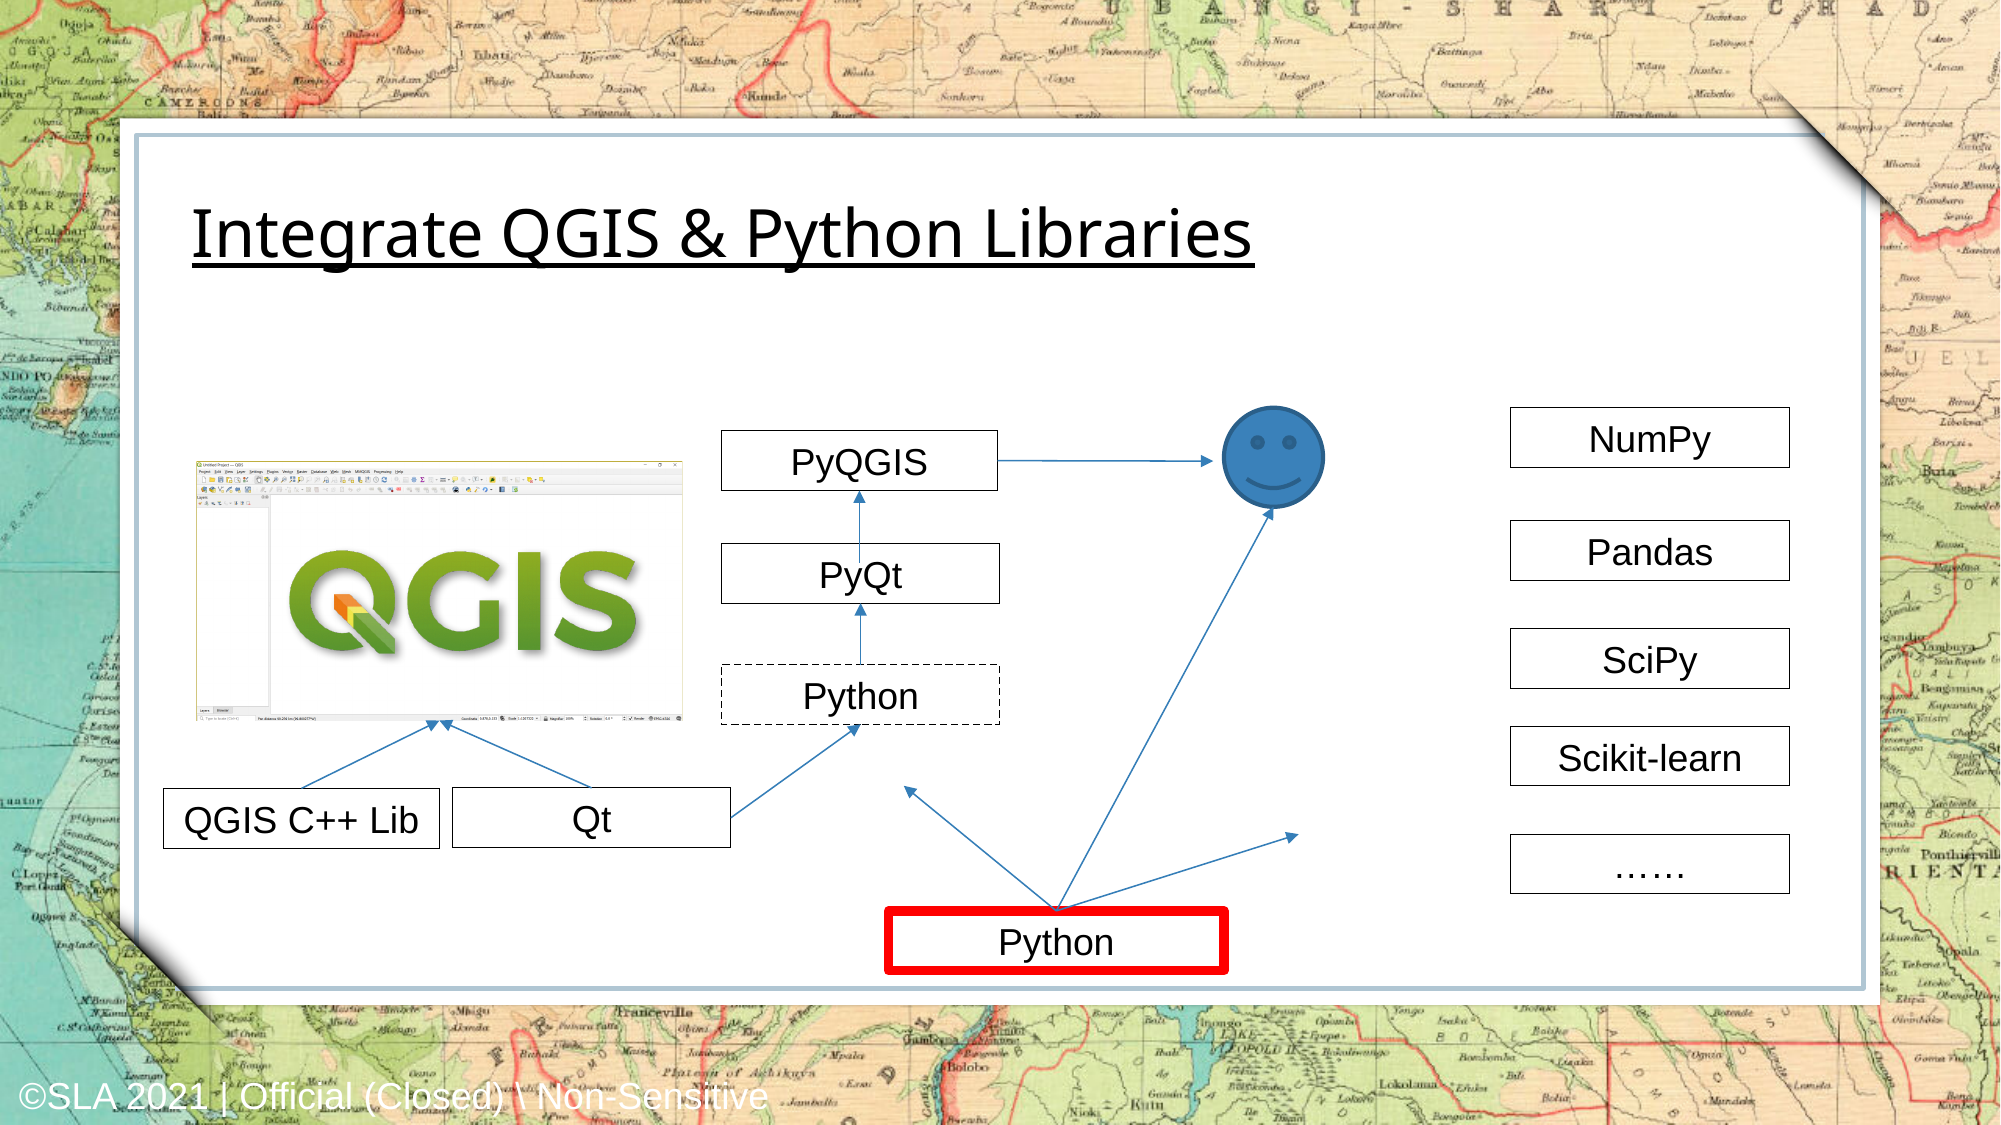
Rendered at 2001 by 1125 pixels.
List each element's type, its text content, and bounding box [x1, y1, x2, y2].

text_box SciPy [1510, 628, 1790, 689]
text_box PyQGIS [721, 430, 998, 491]
text_box PyQt [721, 543, 1000, 604]
text_box …… [1510, 834, 1790, 894]
text_box Pandas [1510, 520, 1790, 581]
text_box Python [721, 664, 1000, 725]
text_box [301, 720, 440, 789]
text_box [1056, 506, 1274, 832]
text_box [1056, 833, 1299, 912]
picture [0, 0, 2001, 1125]
text_box Scikit-learn [1510, 726, 1790, 786]
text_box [441, 720, 592, 789]
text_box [903, 785, 1050, 912]
text_box Qt [452, 787, 731, 848]
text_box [730, 724, 861, 819]
text_box NumPy [1510, 407, 1790, 468]
text_box QGIS C++ Lib [163, 788, 440, 849]
text_box Integrate QGIS & Python Libraries [177, 183, 1344, 279]
text_box Python [888, 910, 1225, 971]
text_box [1221, 405, 1326, 509]
